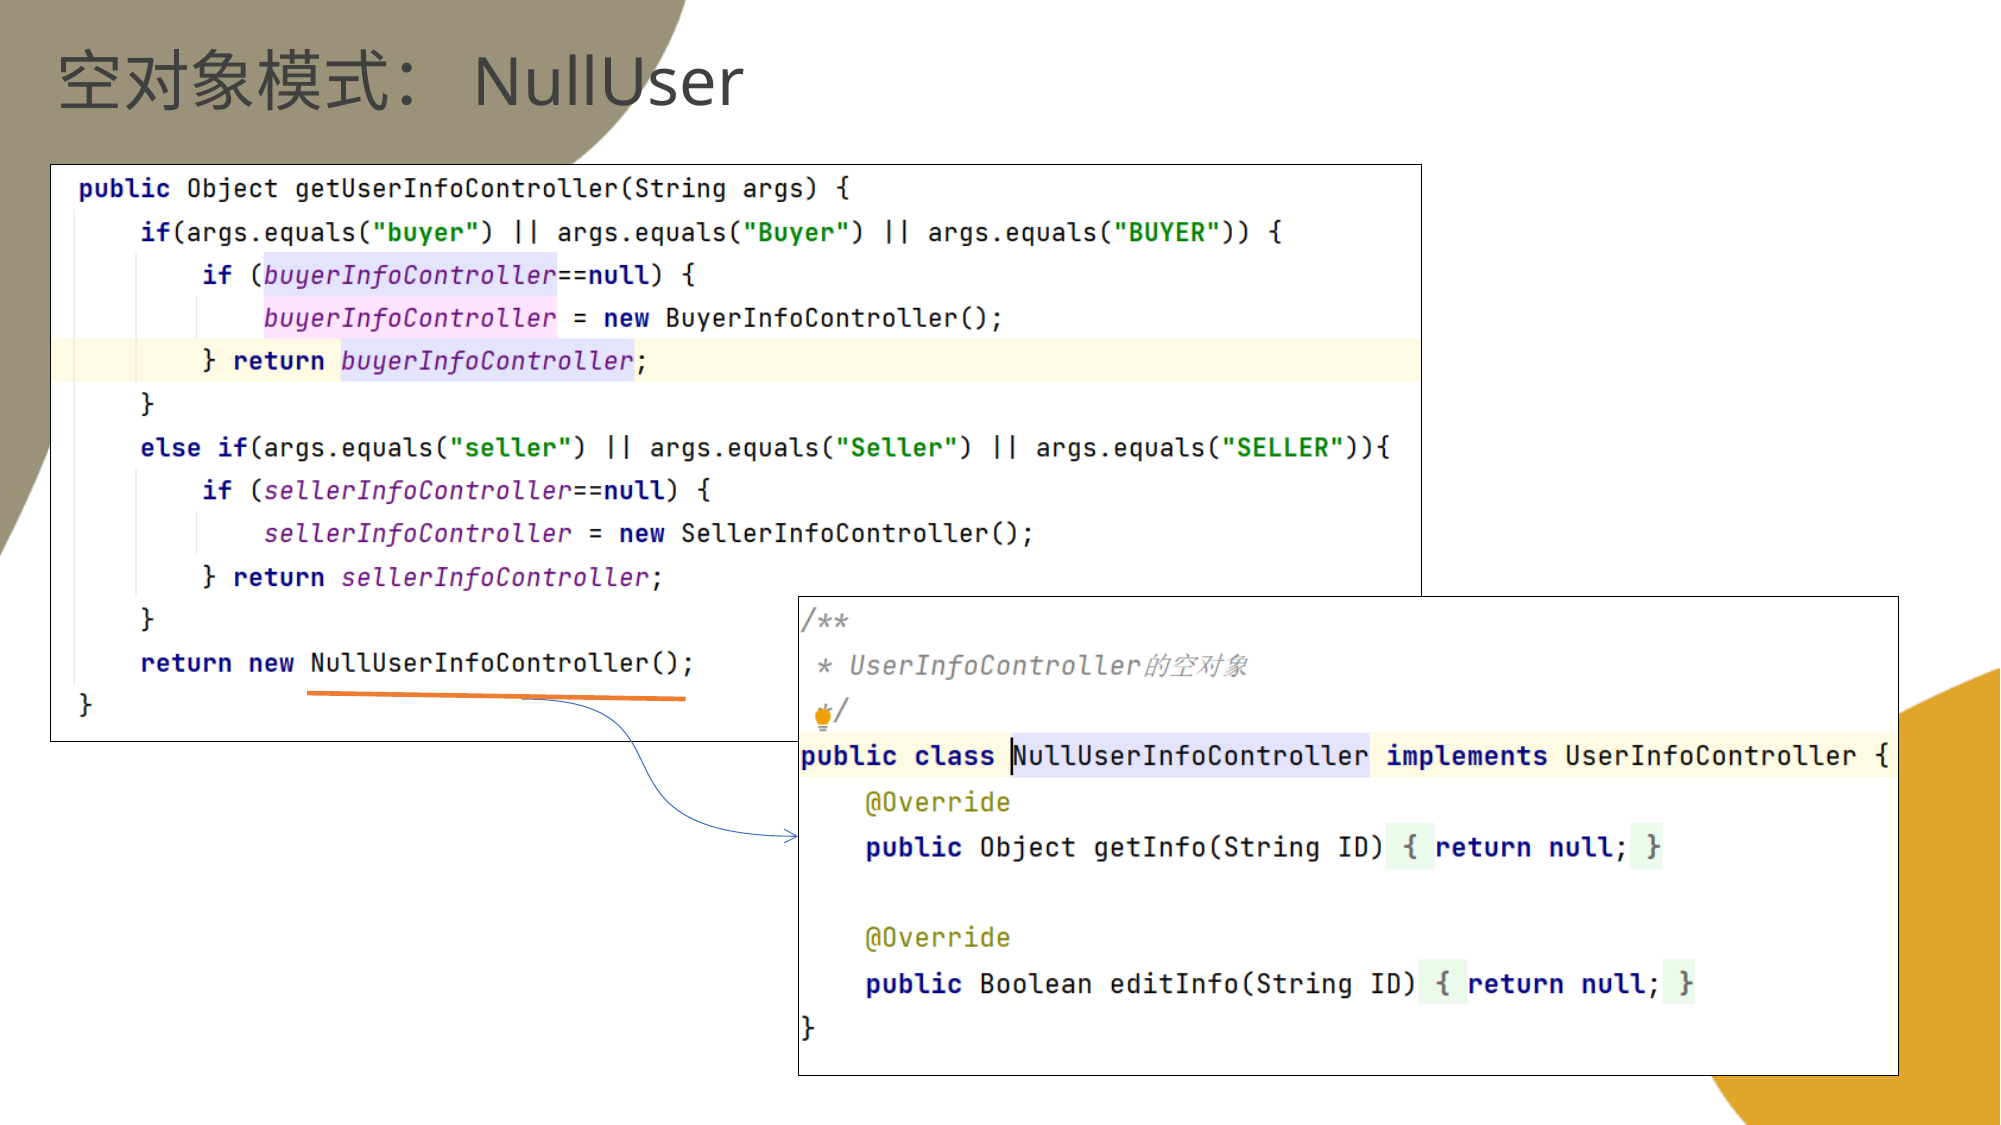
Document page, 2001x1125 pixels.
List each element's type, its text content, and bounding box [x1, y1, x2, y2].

picture [0, 0, 2000, 1125]
text_box 空对象模式：NullUser [686, 31, 2000, 247]
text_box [522, 699, 798, 837]
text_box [306, 693, 686, 700]
